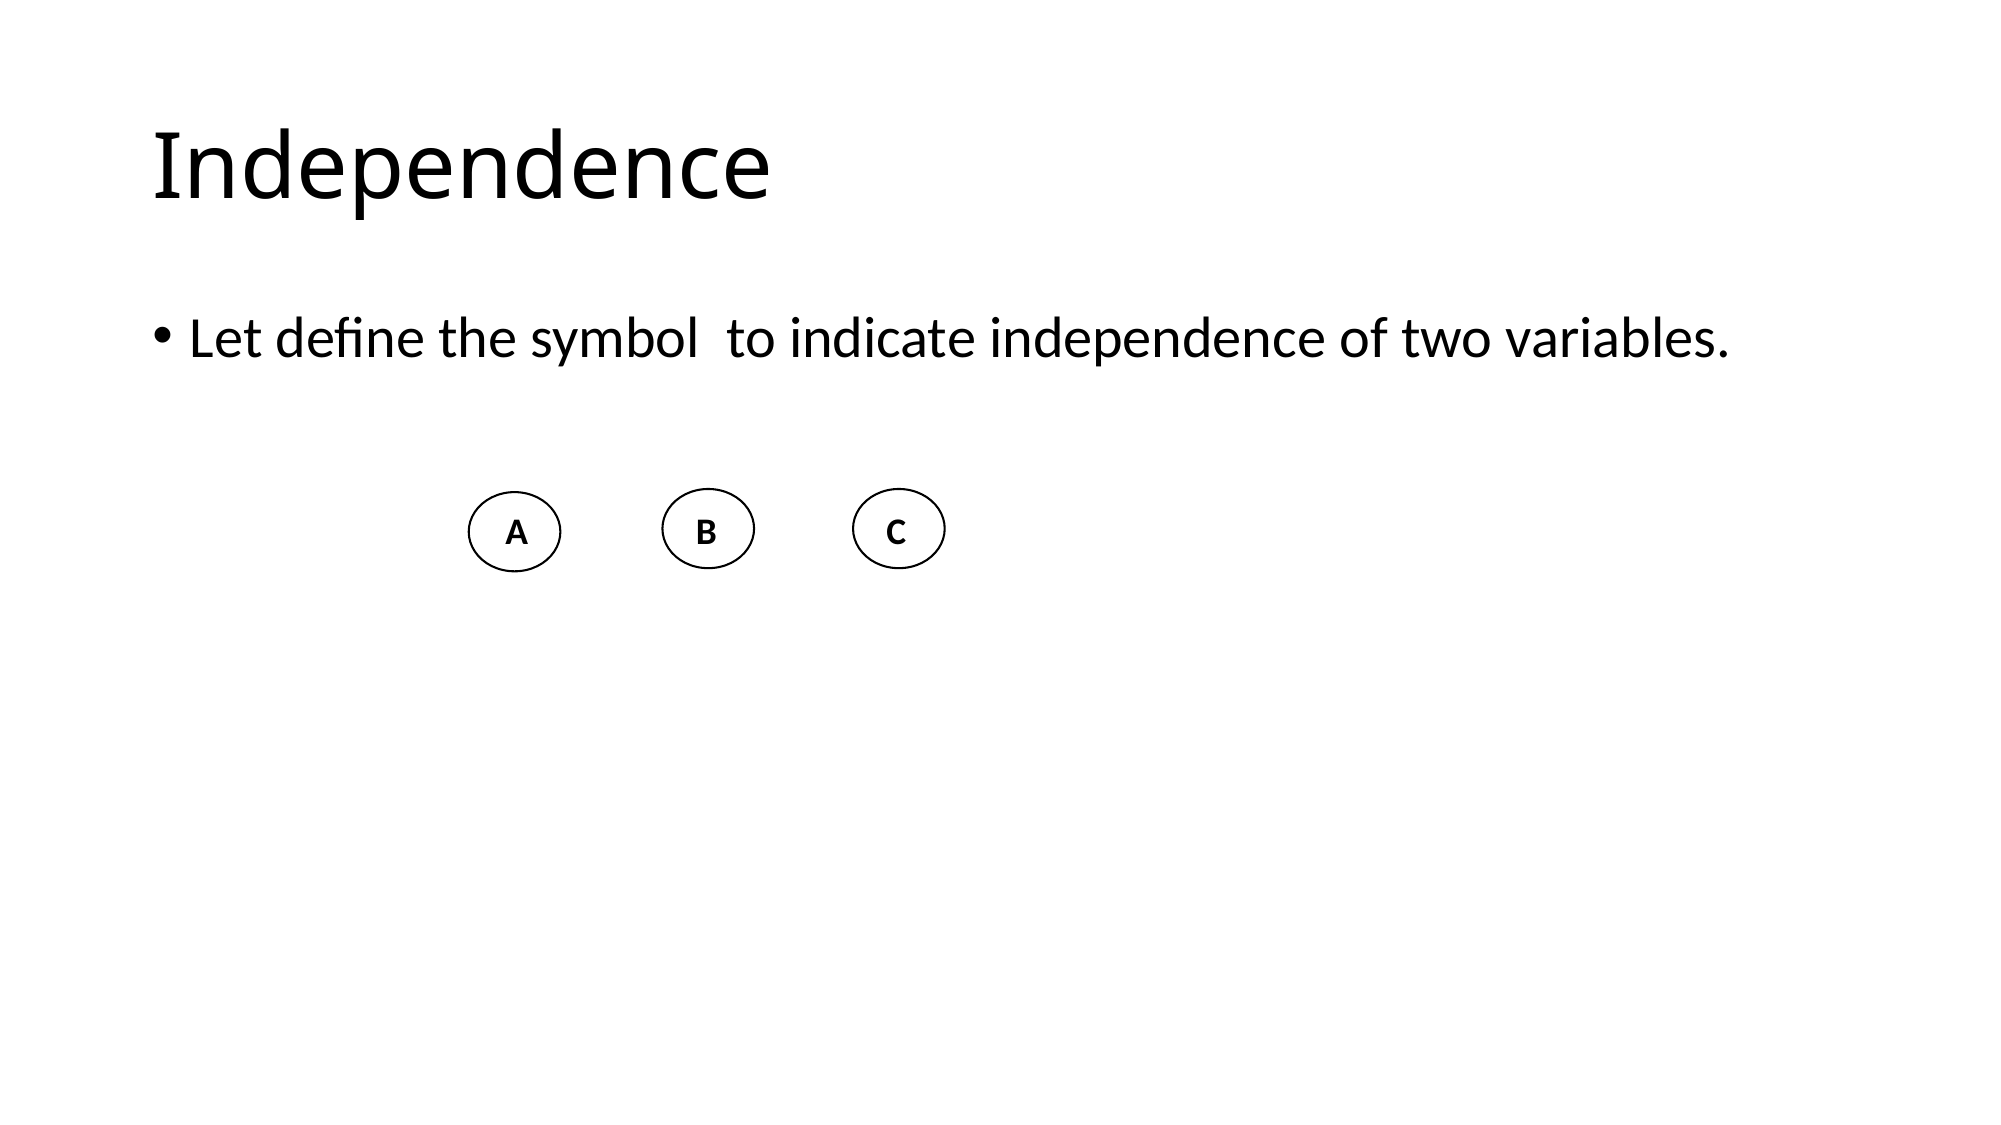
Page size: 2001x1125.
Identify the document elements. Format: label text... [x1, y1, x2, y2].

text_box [468, 489, 945, 572]
title Independence [137, 59, 1863, 278]
